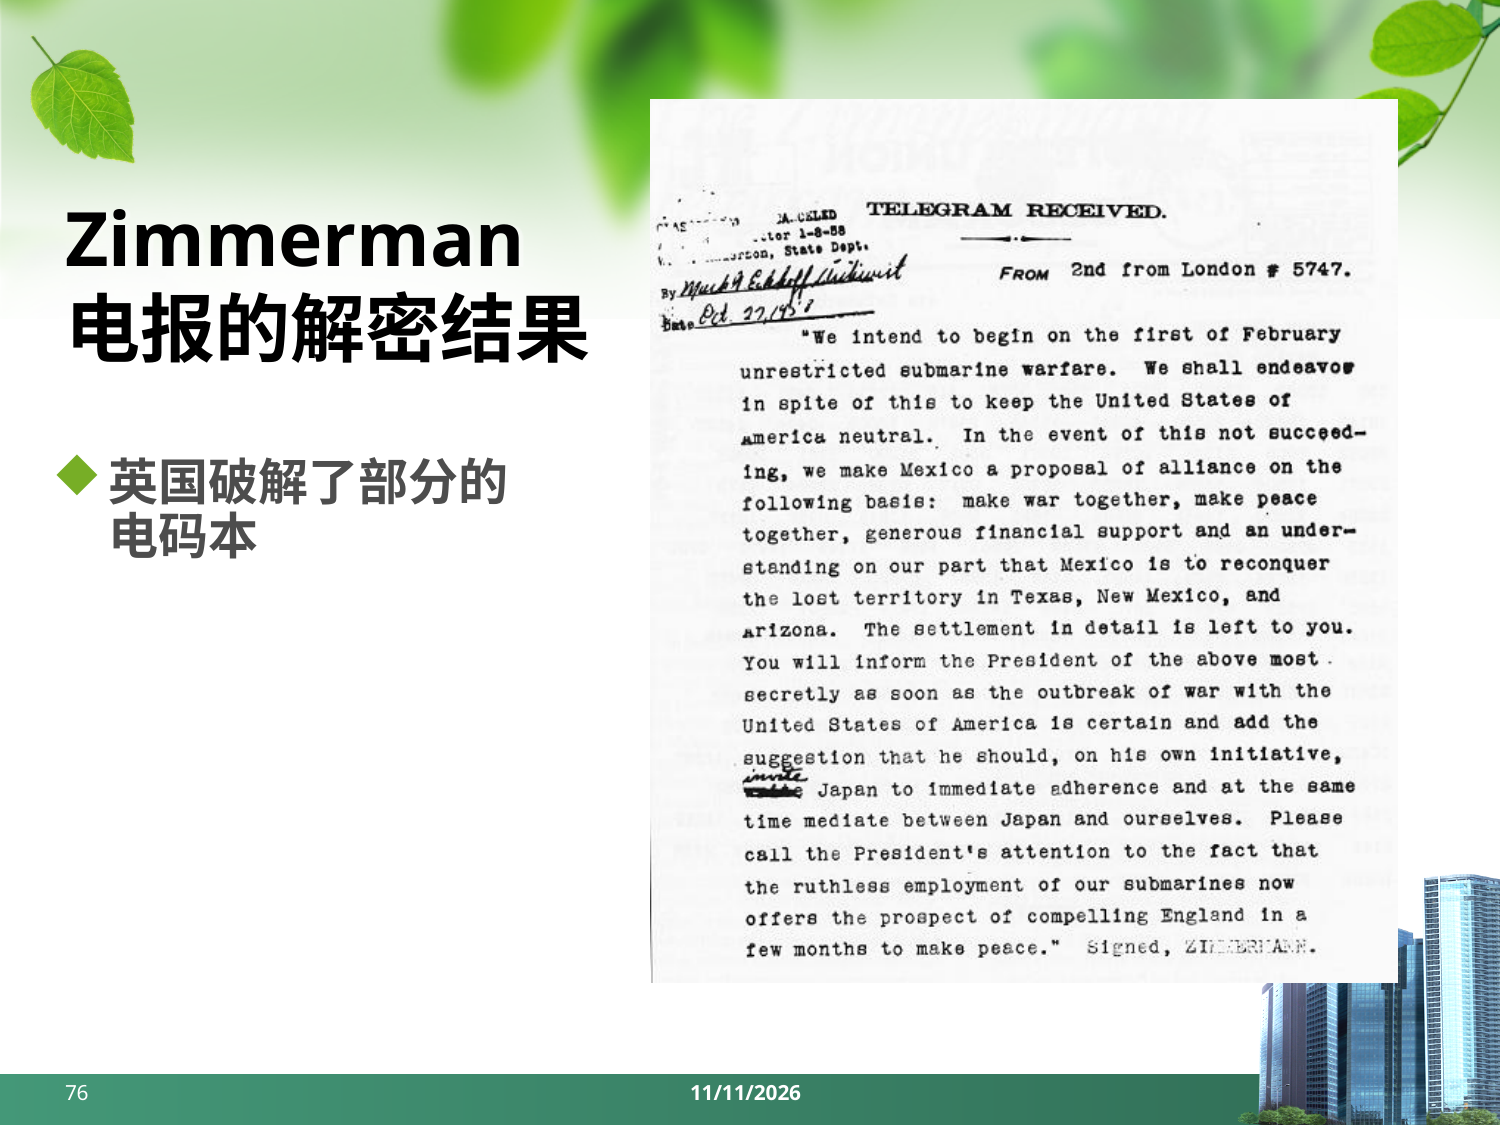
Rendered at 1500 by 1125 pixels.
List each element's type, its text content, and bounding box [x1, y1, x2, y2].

title Zimmerman 电报的解密结果 [50, 112, 625, 450]
picture [0, 0, 1500, 983]
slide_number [675, 1072, 1025, 1113]
slide_number 76 [50, 1072, 138, 1113]
text_box 英国破解了部分的电码本 [37, 450, 550, 925]
